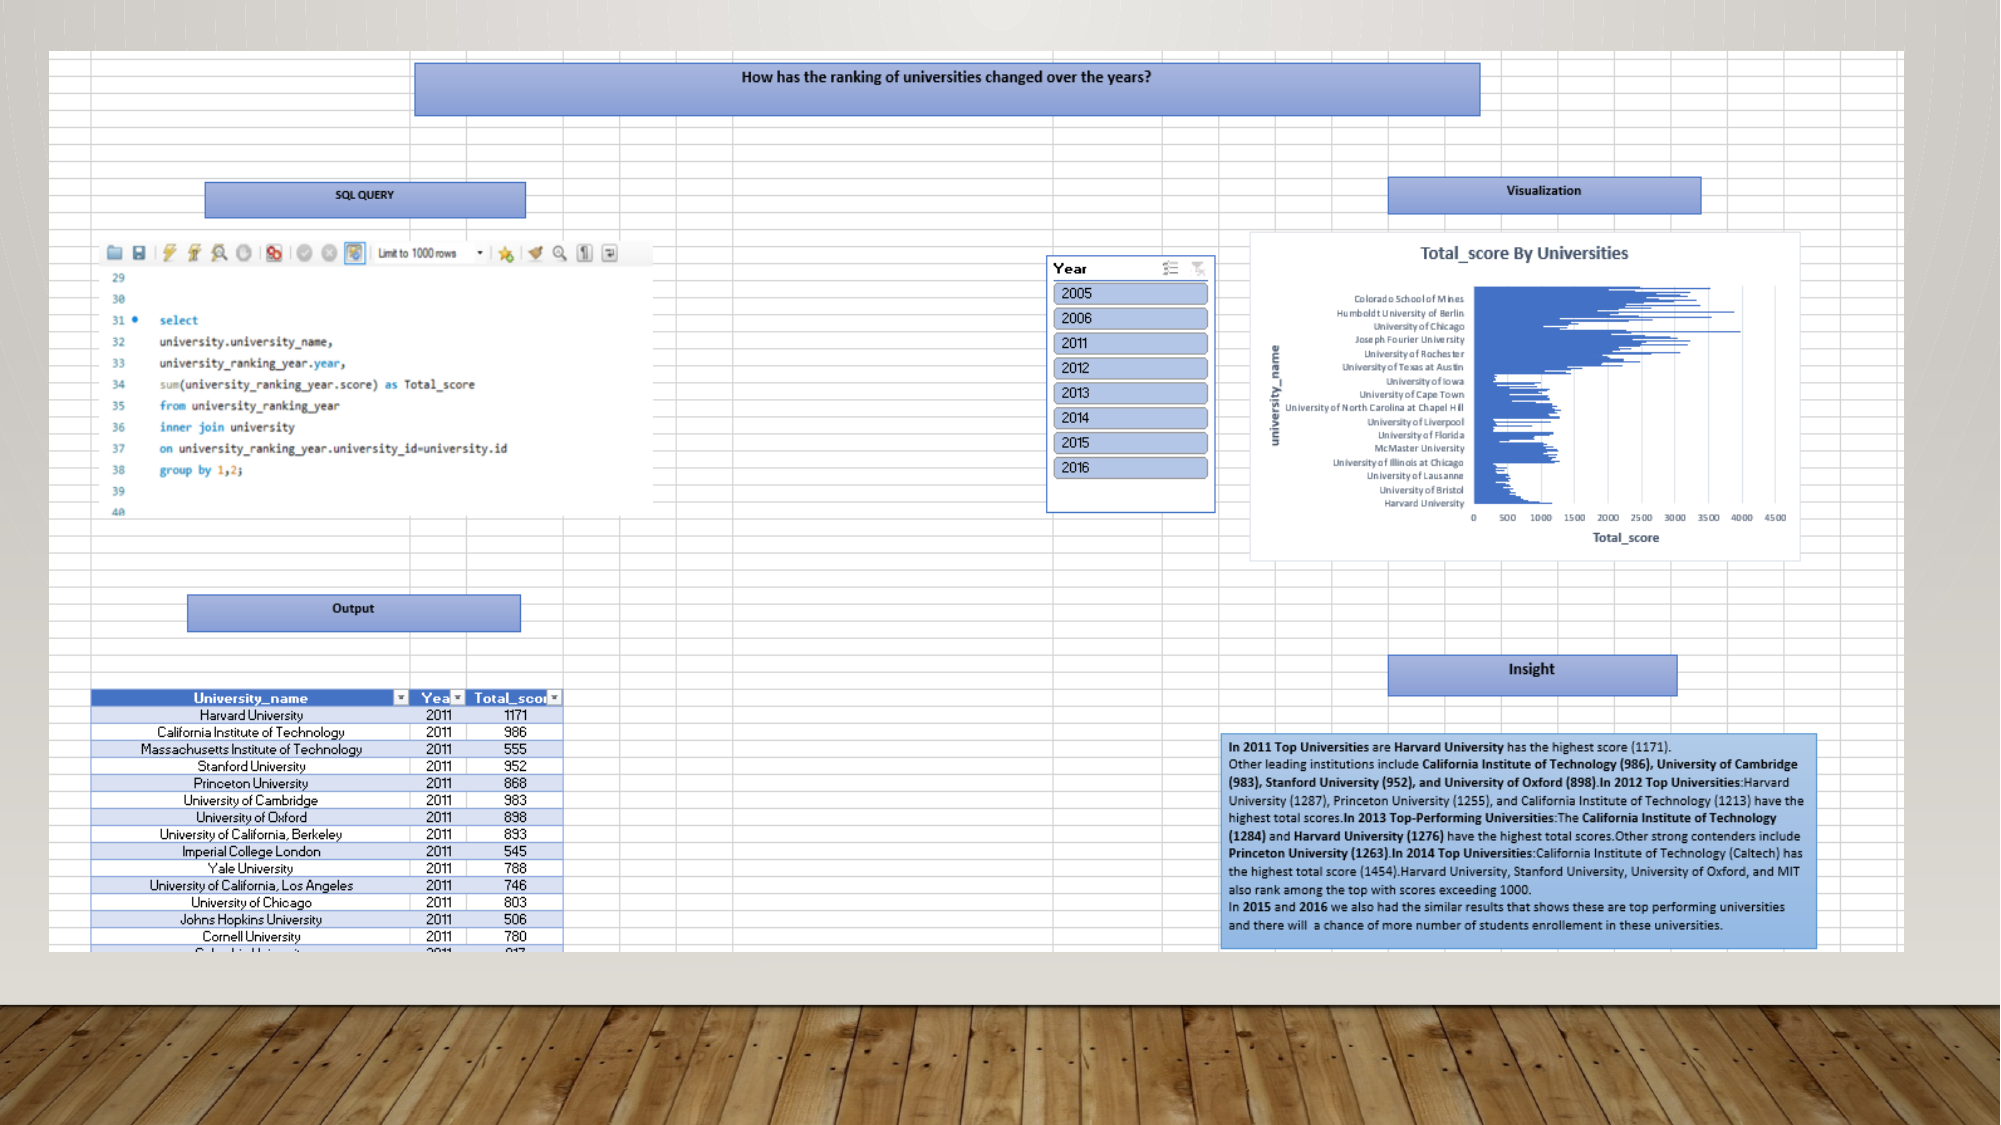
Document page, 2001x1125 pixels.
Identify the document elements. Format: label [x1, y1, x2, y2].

picture [0, 1005, 2000, 1125]
picture [48, 51, 1904, 952]
